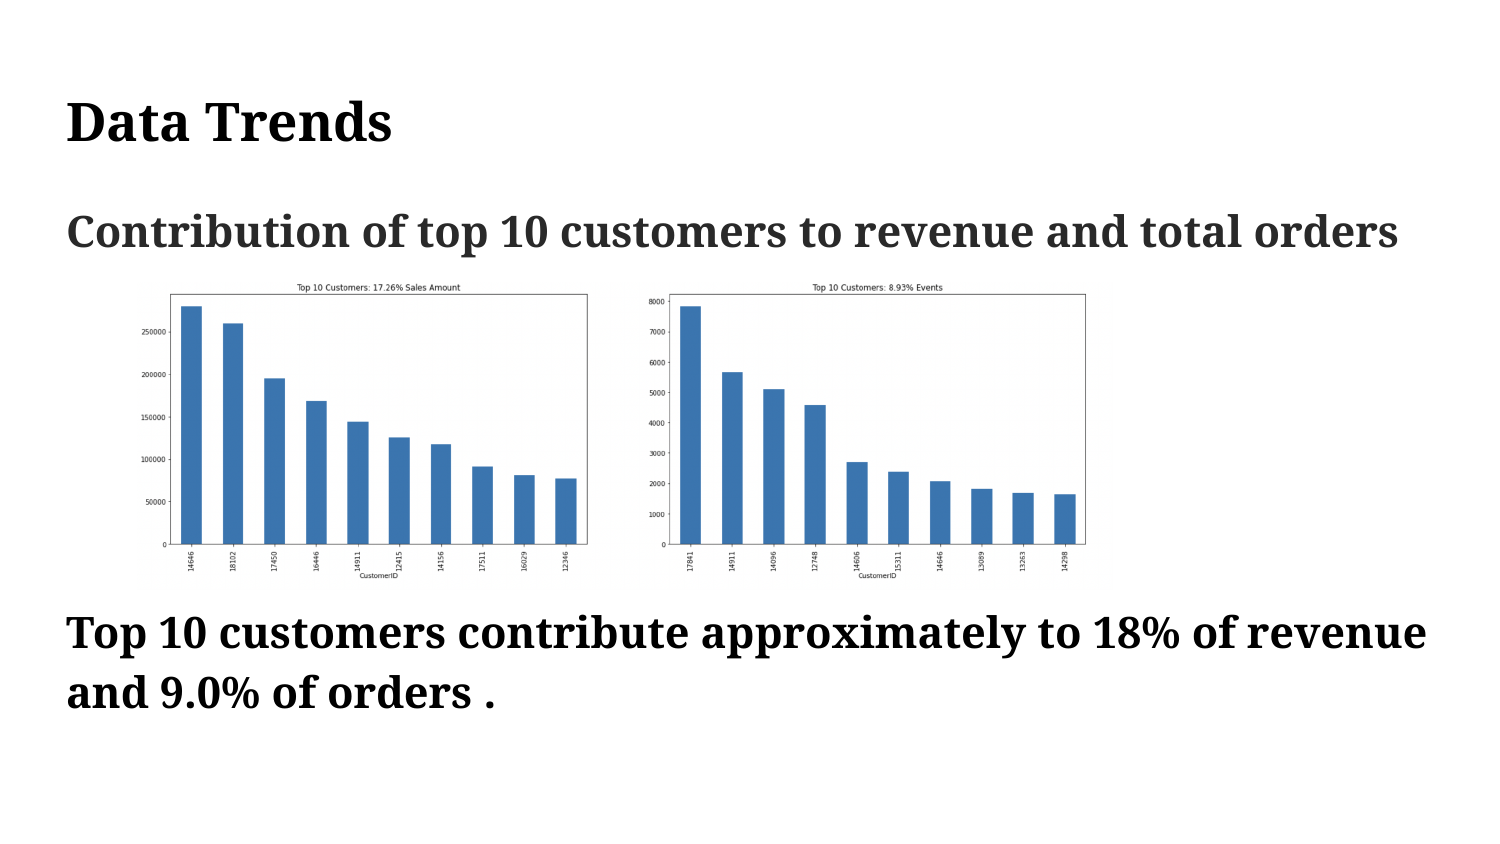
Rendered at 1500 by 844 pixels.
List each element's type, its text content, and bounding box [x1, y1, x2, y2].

picture [136, 282, 1113, 590]
title Data Trends [51, 72, 1449, 167]
list Contribution of top 10 customers to revenue and total orders Top 10 customers contribute approximately to 18% of revenue and 9.0% of orders . [51, 189, 1449, 750]
